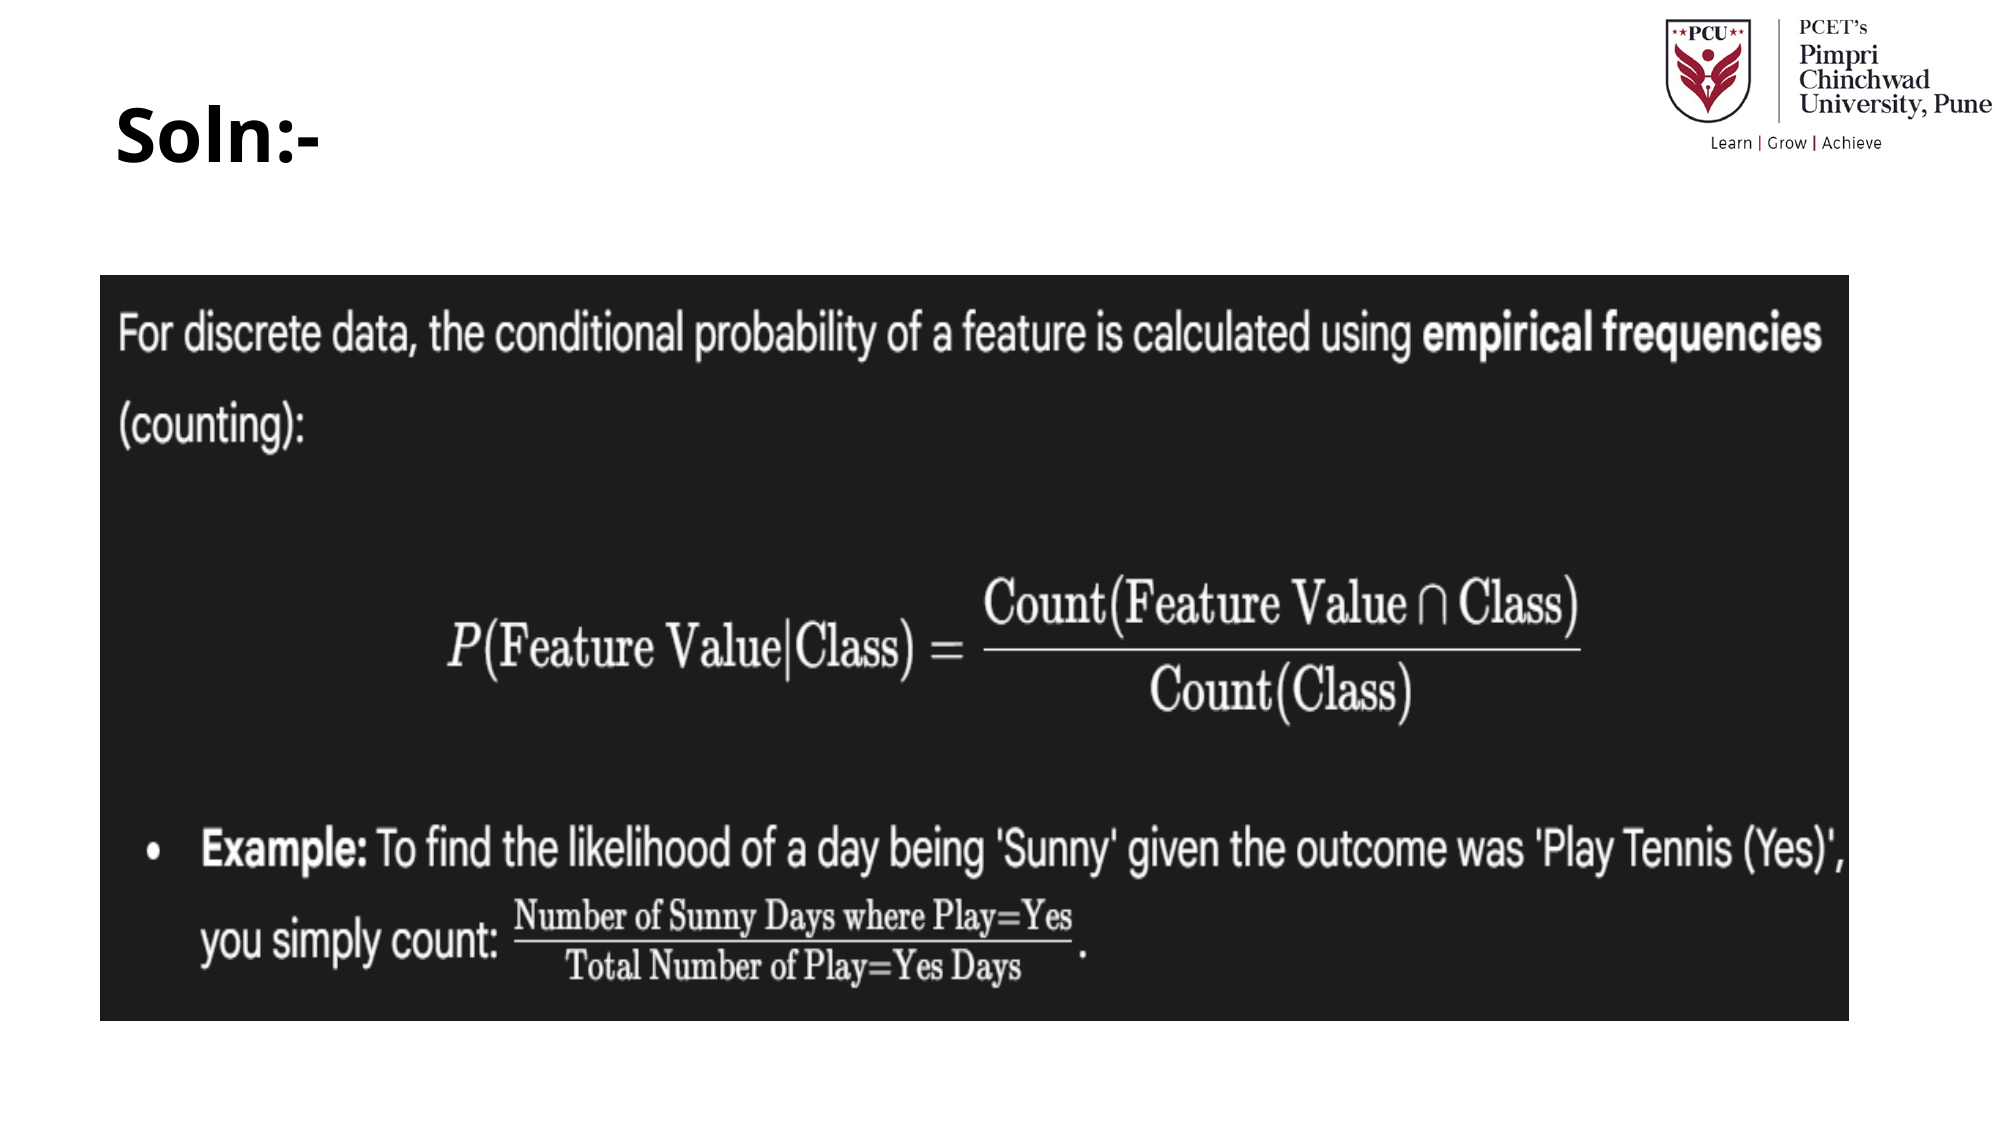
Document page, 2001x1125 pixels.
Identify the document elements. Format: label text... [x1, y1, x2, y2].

picture [1660, 0, 2000, 165]
title Soln:- [100, 90, 1849, 275]
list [100, 275, 1849, 1021]
